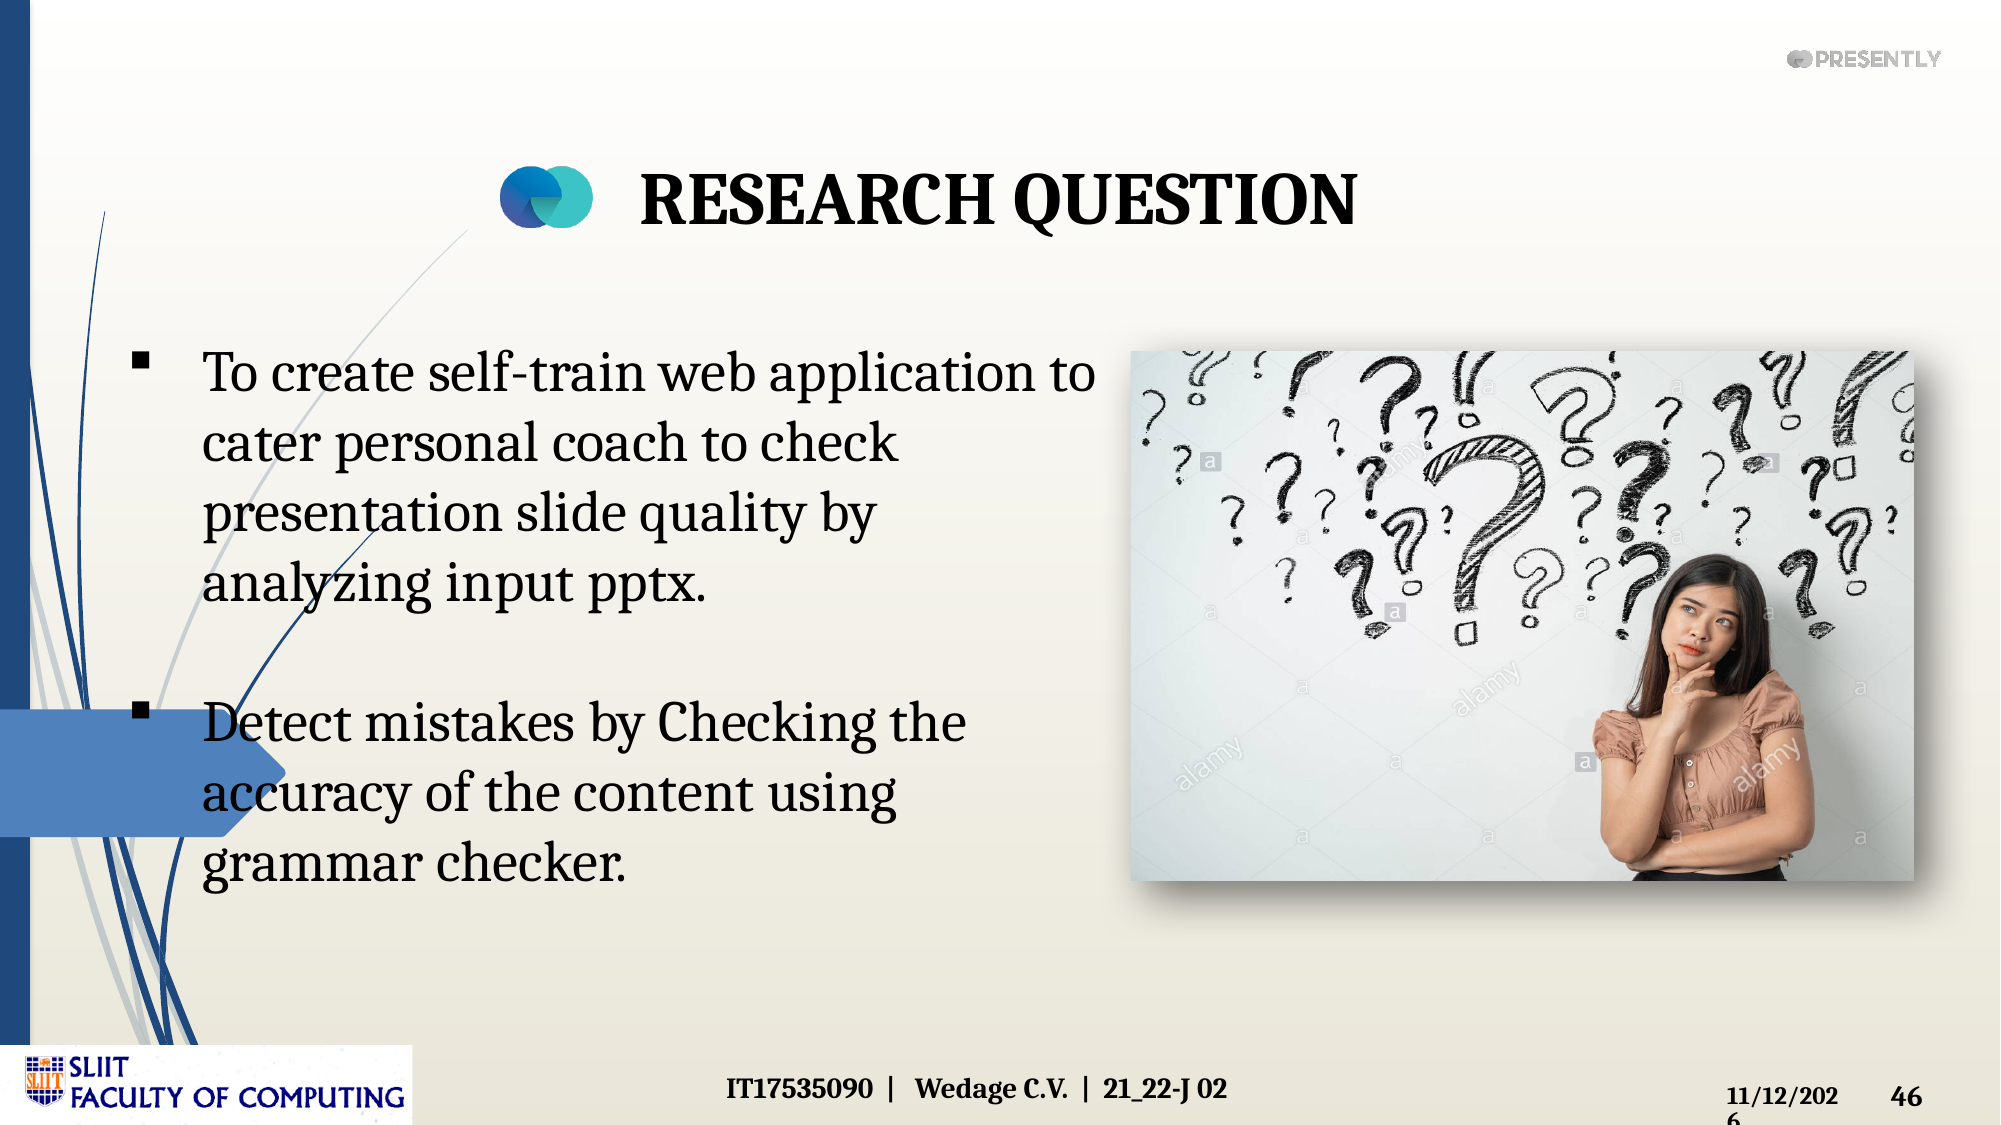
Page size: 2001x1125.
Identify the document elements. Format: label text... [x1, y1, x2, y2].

picture [1742, 0, 1986, 180]
text_box To create self-train web application to cater personal coach to check presentation slide quality by analyzing input pptx. Detect mistakes by Checking the accuracy of the content using grammar checker. [112, 325, 1131, 901]
text_box RESEARCH QUESTION [670, 142, 1376, 248]
text_box IT17535090 | Wedage C.V. | 21_22-J 02 [711, 1062, 1289, 1125]
picture [424, 76, 667, 319]
picture [0, 1045, 413, 1125]
picture [1130, 351, 1915, 881]
